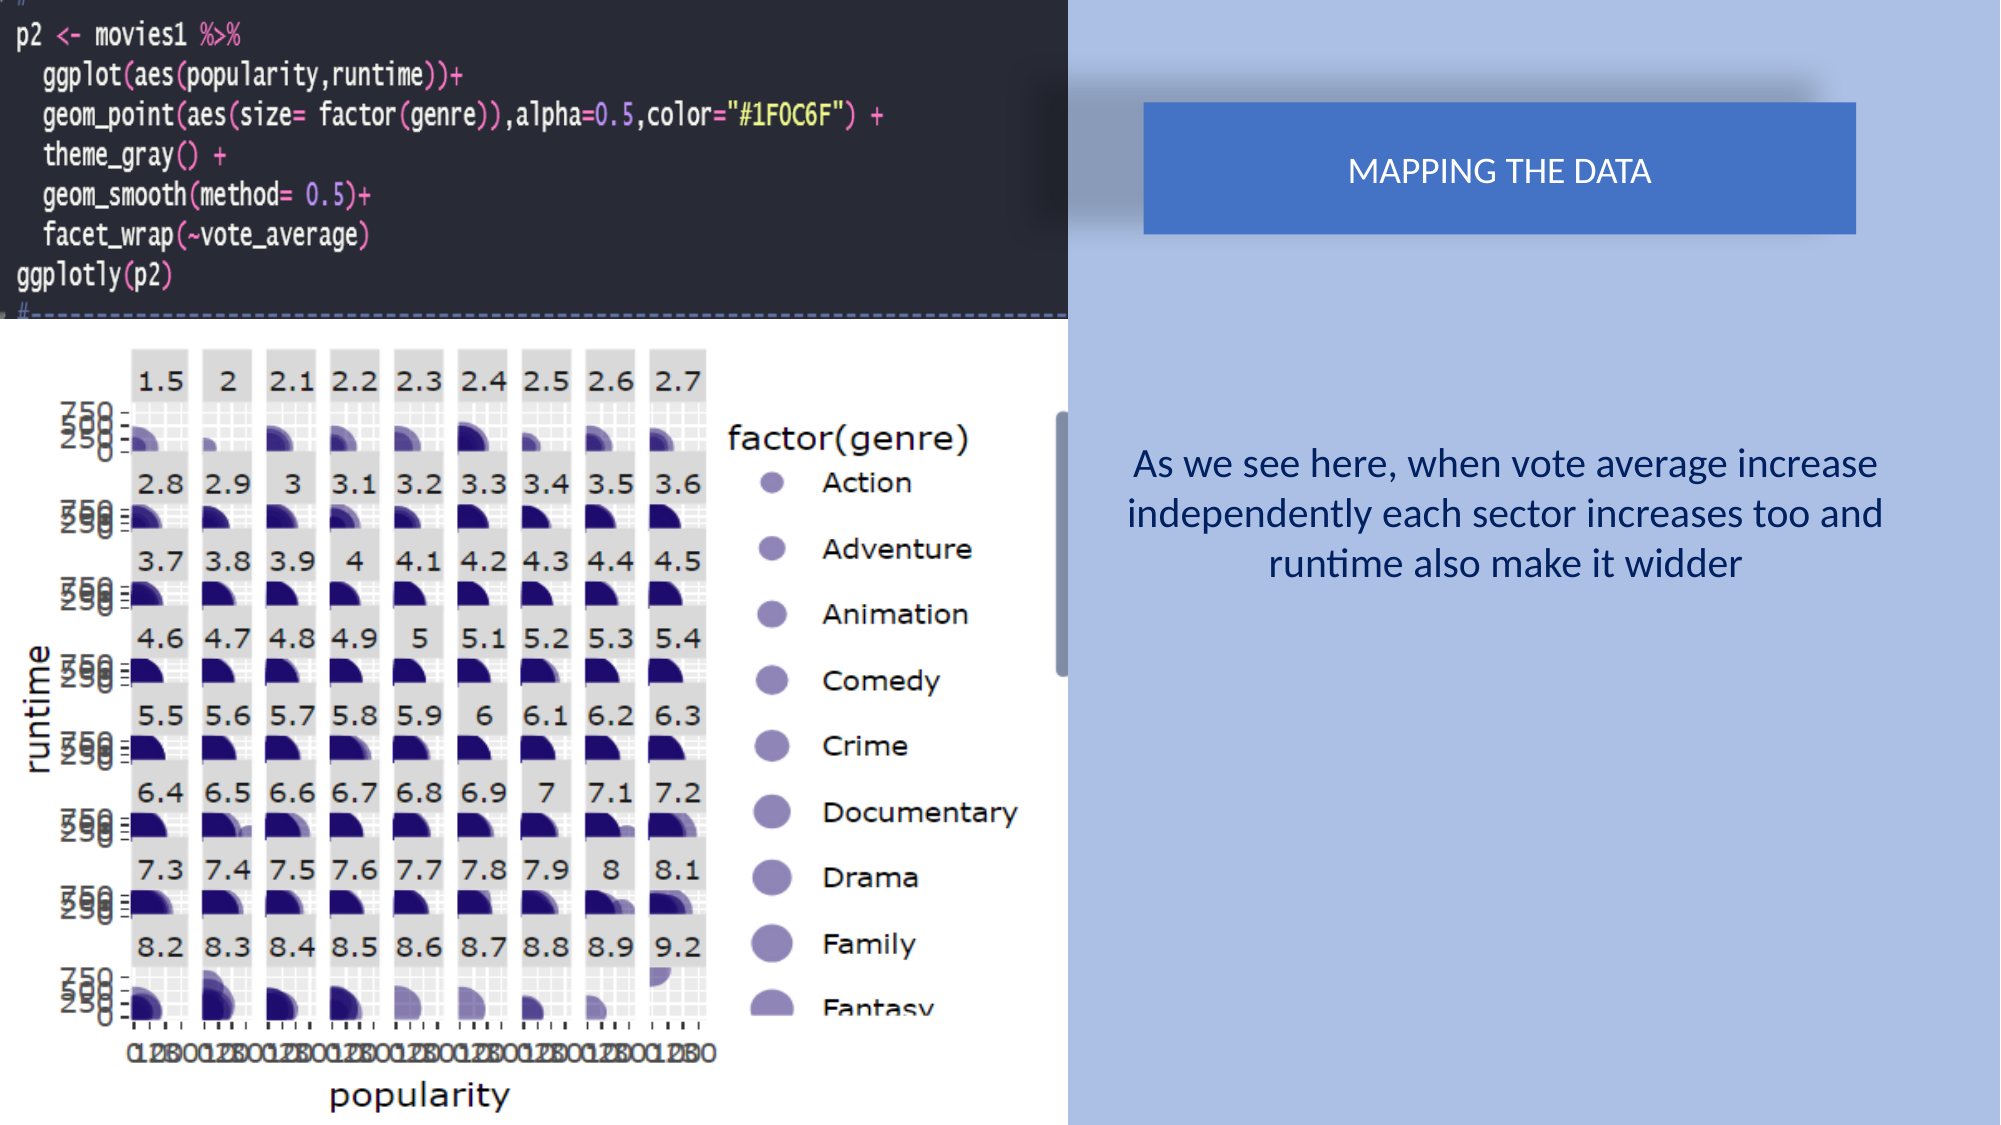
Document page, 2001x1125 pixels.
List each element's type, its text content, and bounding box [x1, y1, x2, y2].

text_box MAPPING THE DATA [1143, 101, 1857, 235]
picture [0, 0, 1068, 1125]
text_box As we see here, when vote average increase independently each sector increases too and runtime also make it widder [1072, 428, 1939, 594]
